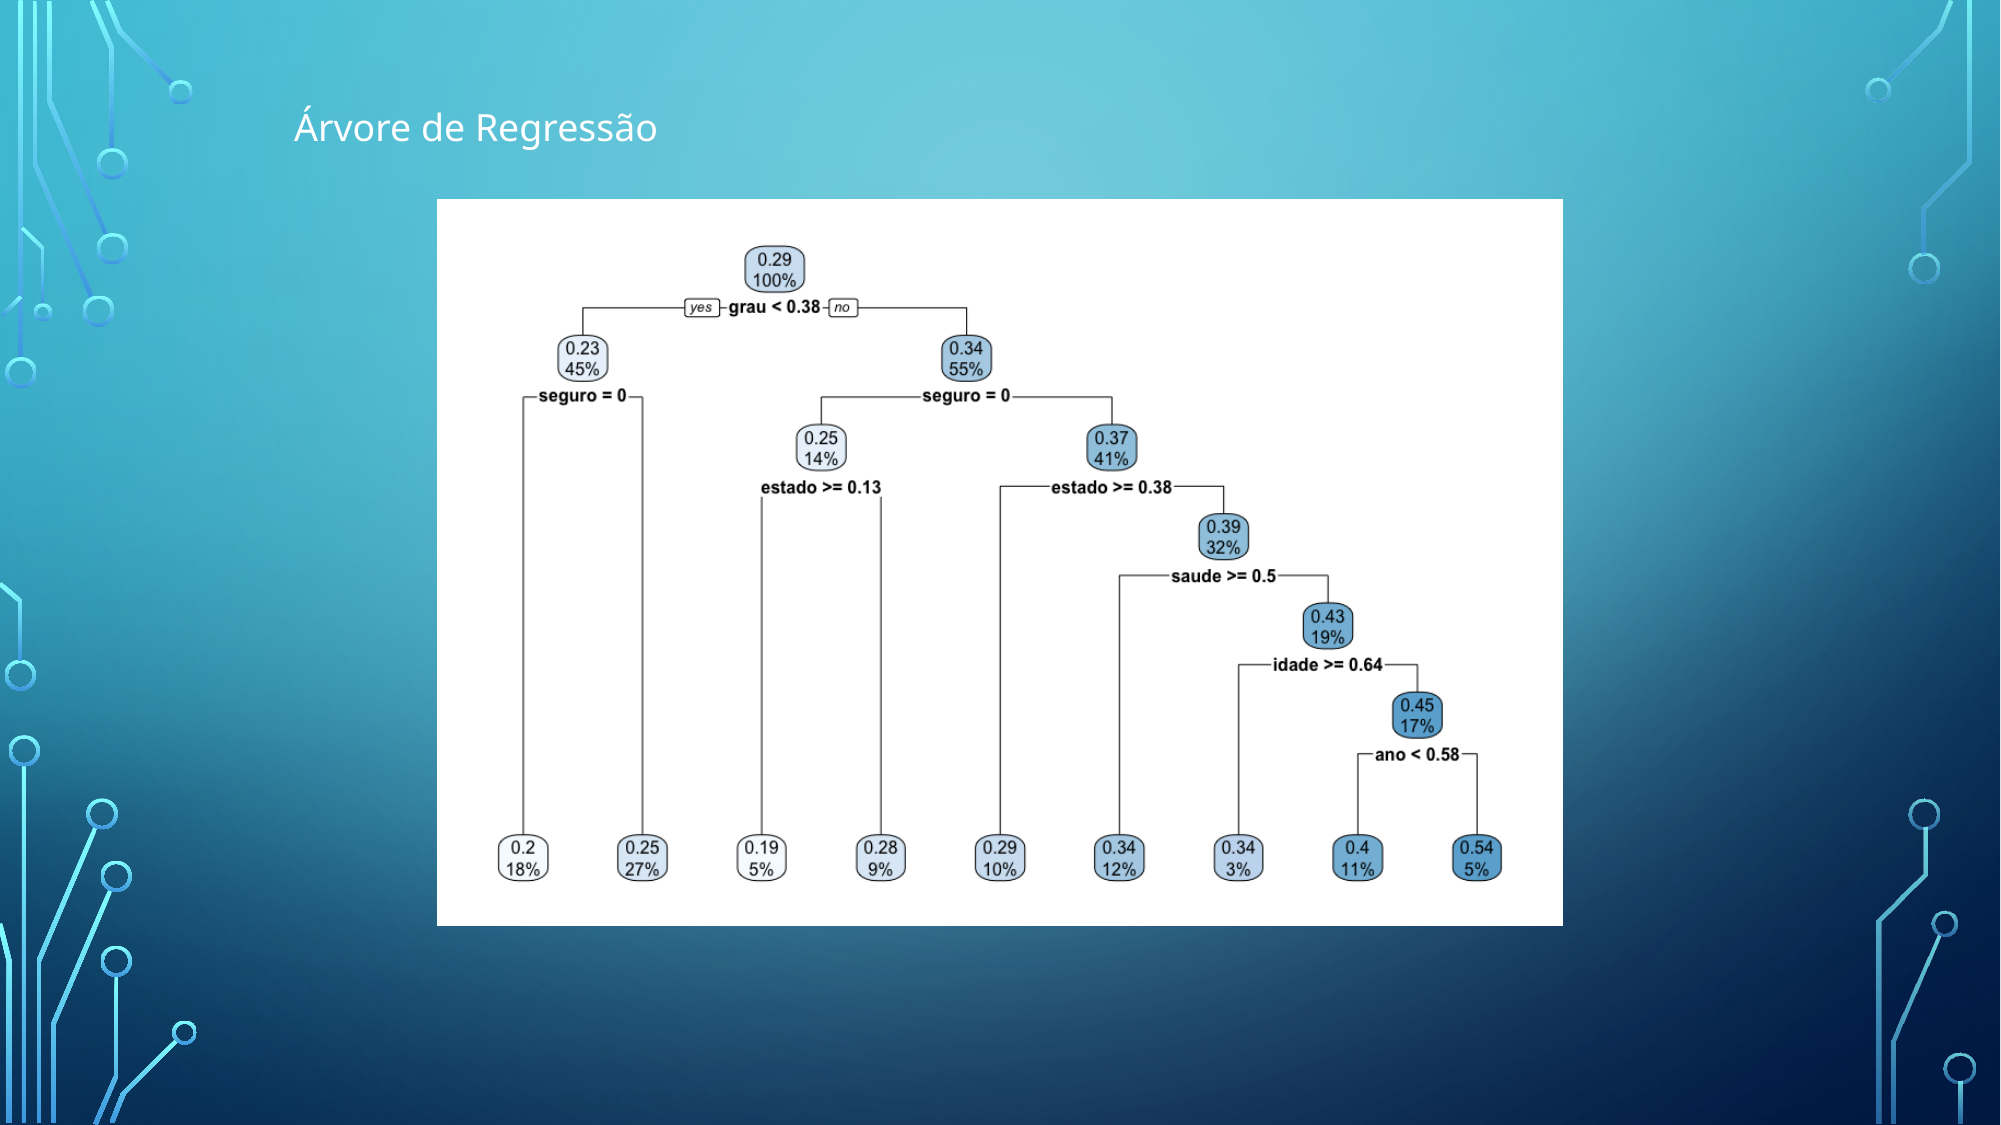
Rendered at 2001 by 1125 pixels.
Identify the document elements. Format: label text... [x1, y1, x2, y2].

picture [437, 199, 1563, 926]
text_box Árvore de Regressão [279, 97, 683, 157]
